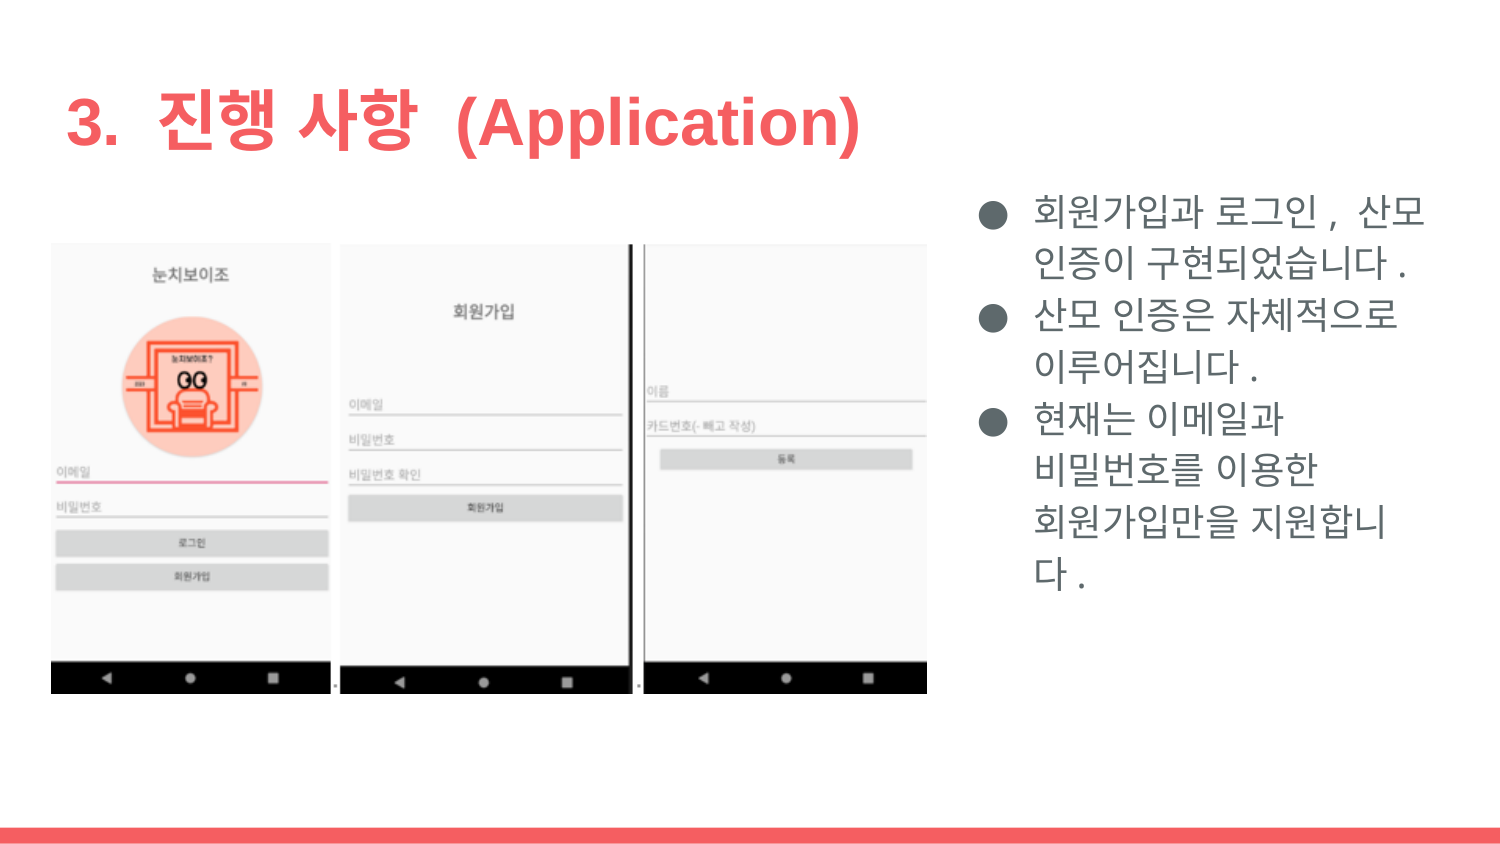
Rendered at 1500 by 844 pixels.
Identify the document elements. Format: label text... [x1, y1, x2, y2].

list 회원가입과 로그인, 산모 인증이 구현되었습니다. 산모 인증은 자체적으로 이루어집니다. 현재는 이메일과 비밀번호를 이용한 회원가입만을 지원합니다. [943, 166, 1449, 750]
title 3. 진행 사항 (Application) [51, 64, 1449, 167]
picture [50, 243, 927, 694]
